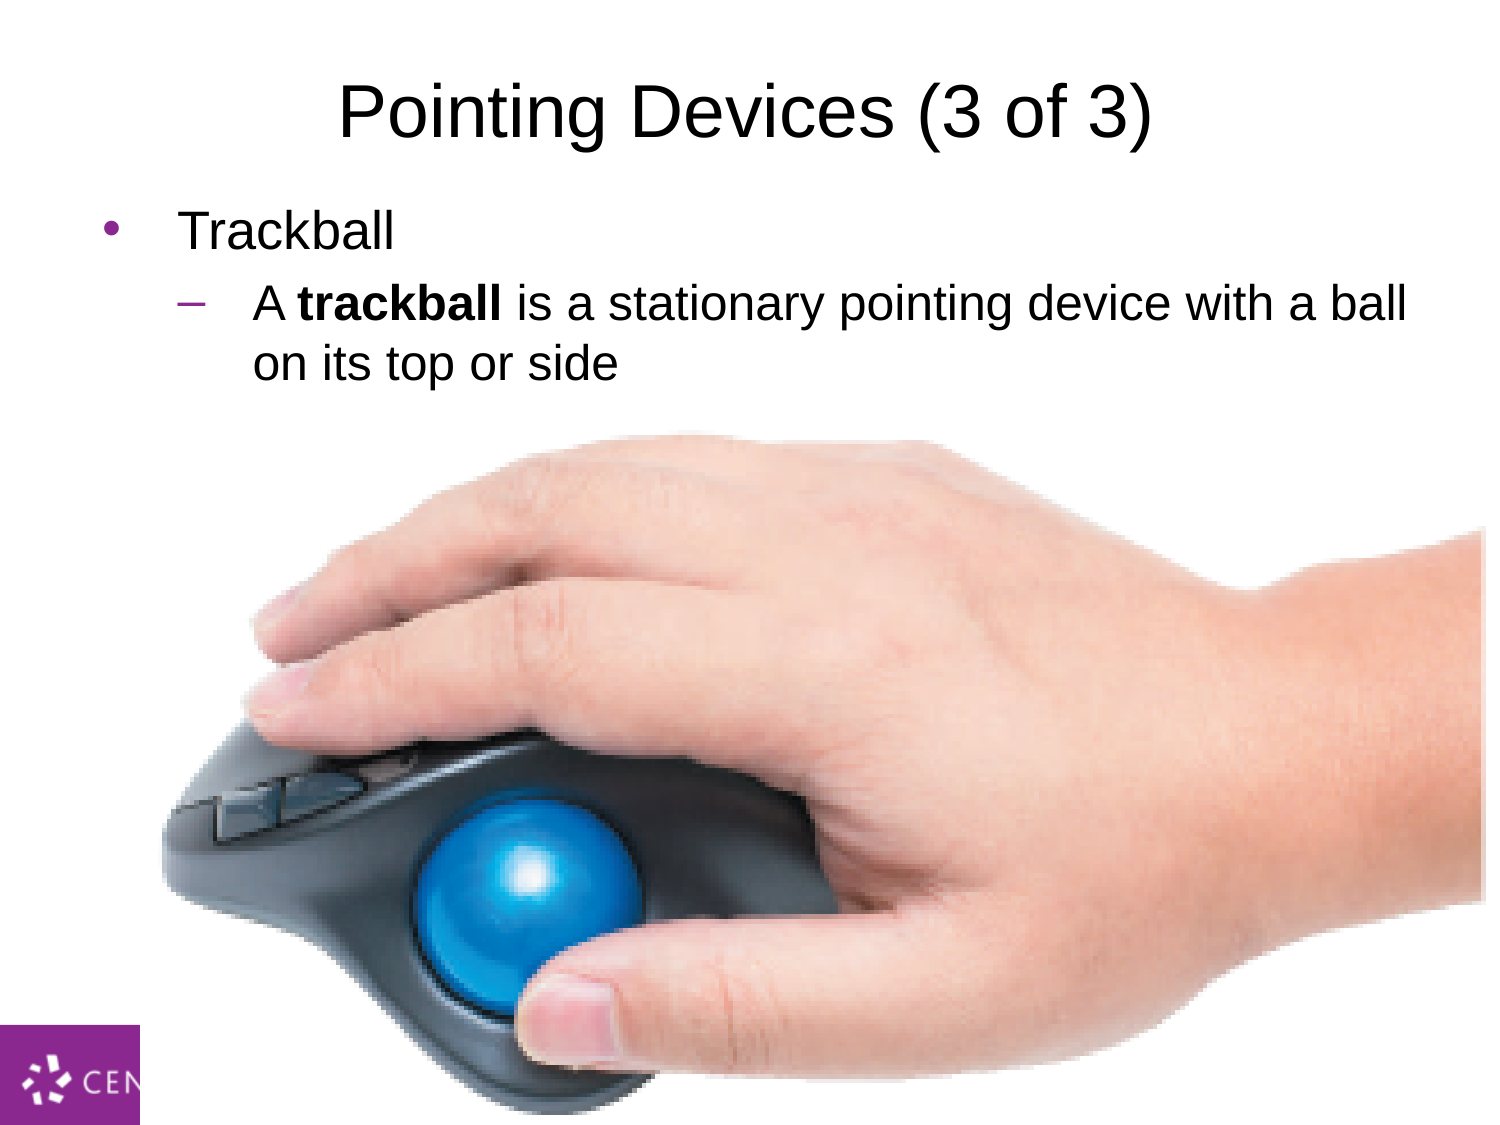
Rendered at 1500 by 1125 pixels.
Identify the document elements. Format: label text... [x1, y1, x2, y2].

list Trackball A trackball is a stationary pointing device with a ball on its top or side [87, 187, 1475, 400]
title Pointing Devices (3 of 3) [87, 24, 1406, 187]
picture [12, 399, 1500, 1125]
